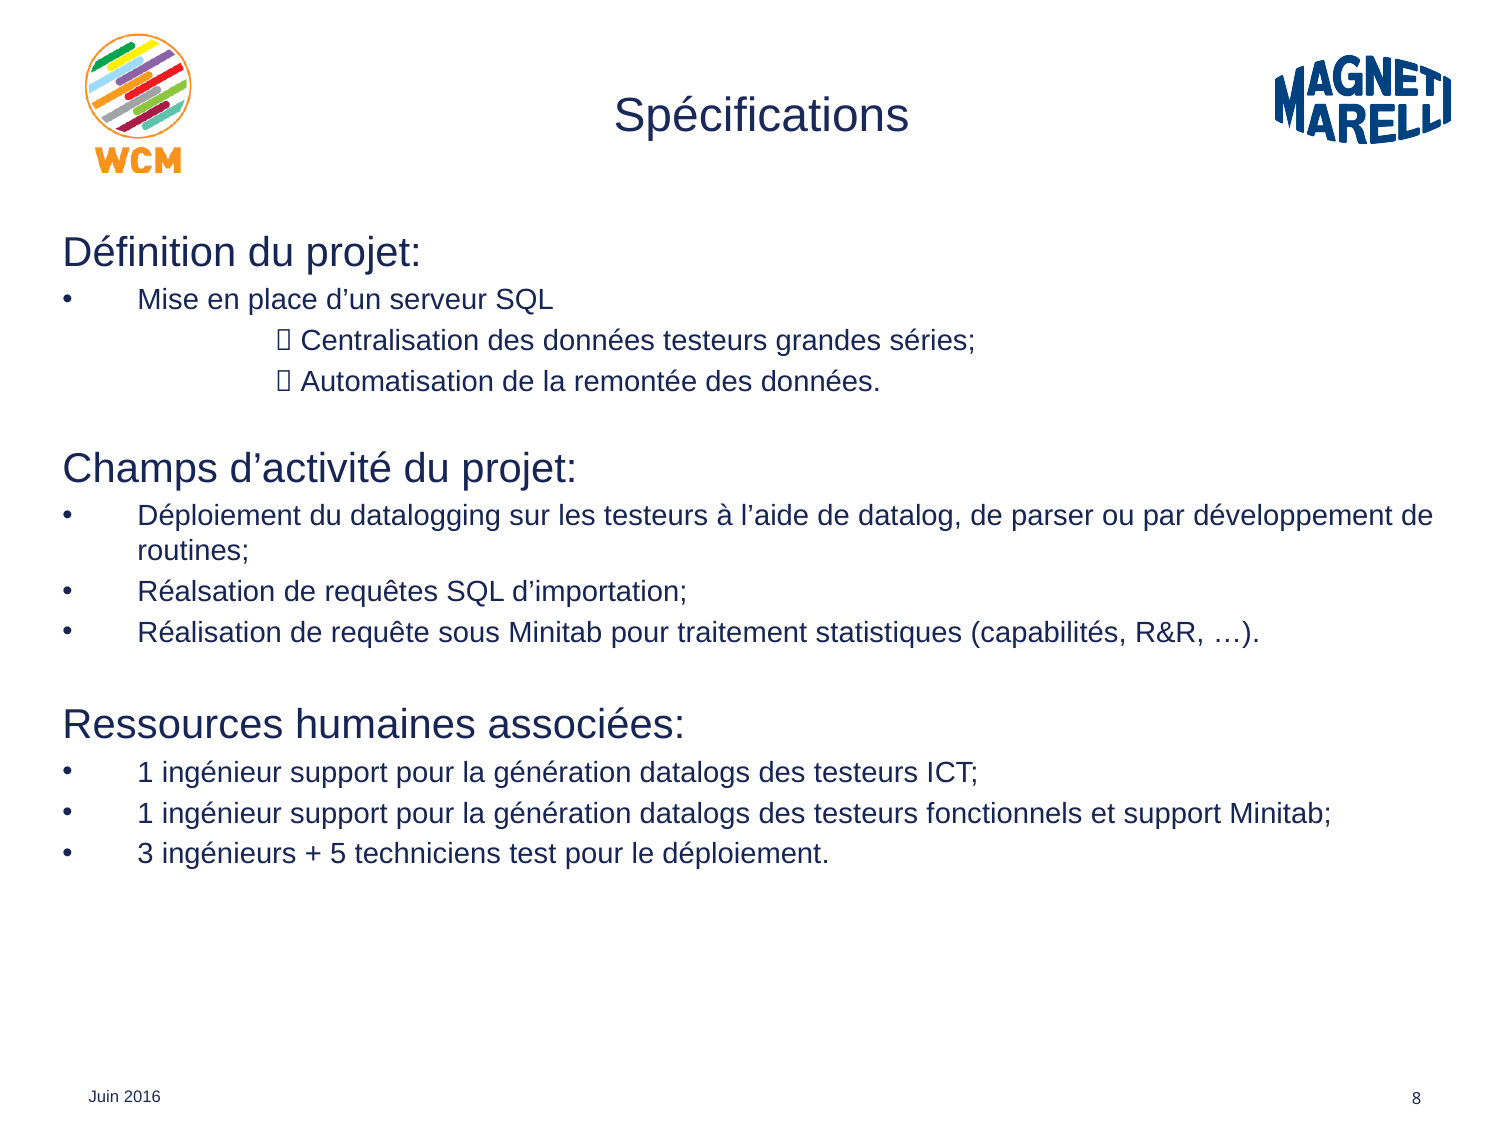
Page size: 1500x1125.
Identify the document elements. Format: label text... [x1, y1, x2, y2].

title Spécifications [301, 78, 1223, 155]
slide_number 8 [1396, 1079, 1463, 1118]
picture [53, 31, 231, 173]
list Définition du projet: Mise en place d’un serveur SQL  Centralisation des données testeurs grandes séries;  Automatisation de la remontée des données. Champs d’activité du projet: Déploiement du datalogging sur les testeurs à l’aide de datalog, de parser ou par développement de routines; Réalsation de requêtes SQL d’importation; Réalisation de requête sous Minitab pour traitement statistiques (capabilités, R&R, …). Ressources humaines associées: 1 ingénieur support pour la génération datalogs des testeurs ICT; 1 ingénieur support pour la génération datalogs des testeurs fonctionnels et support Minitab; 3 ingénieurs + 5 techniciens test pour le déploiement. [62, 224, 1438, 1013]
picture [1275, 11, 1451, 188]
footer Juin 2016 [88, 1085, 1051, 1118]
